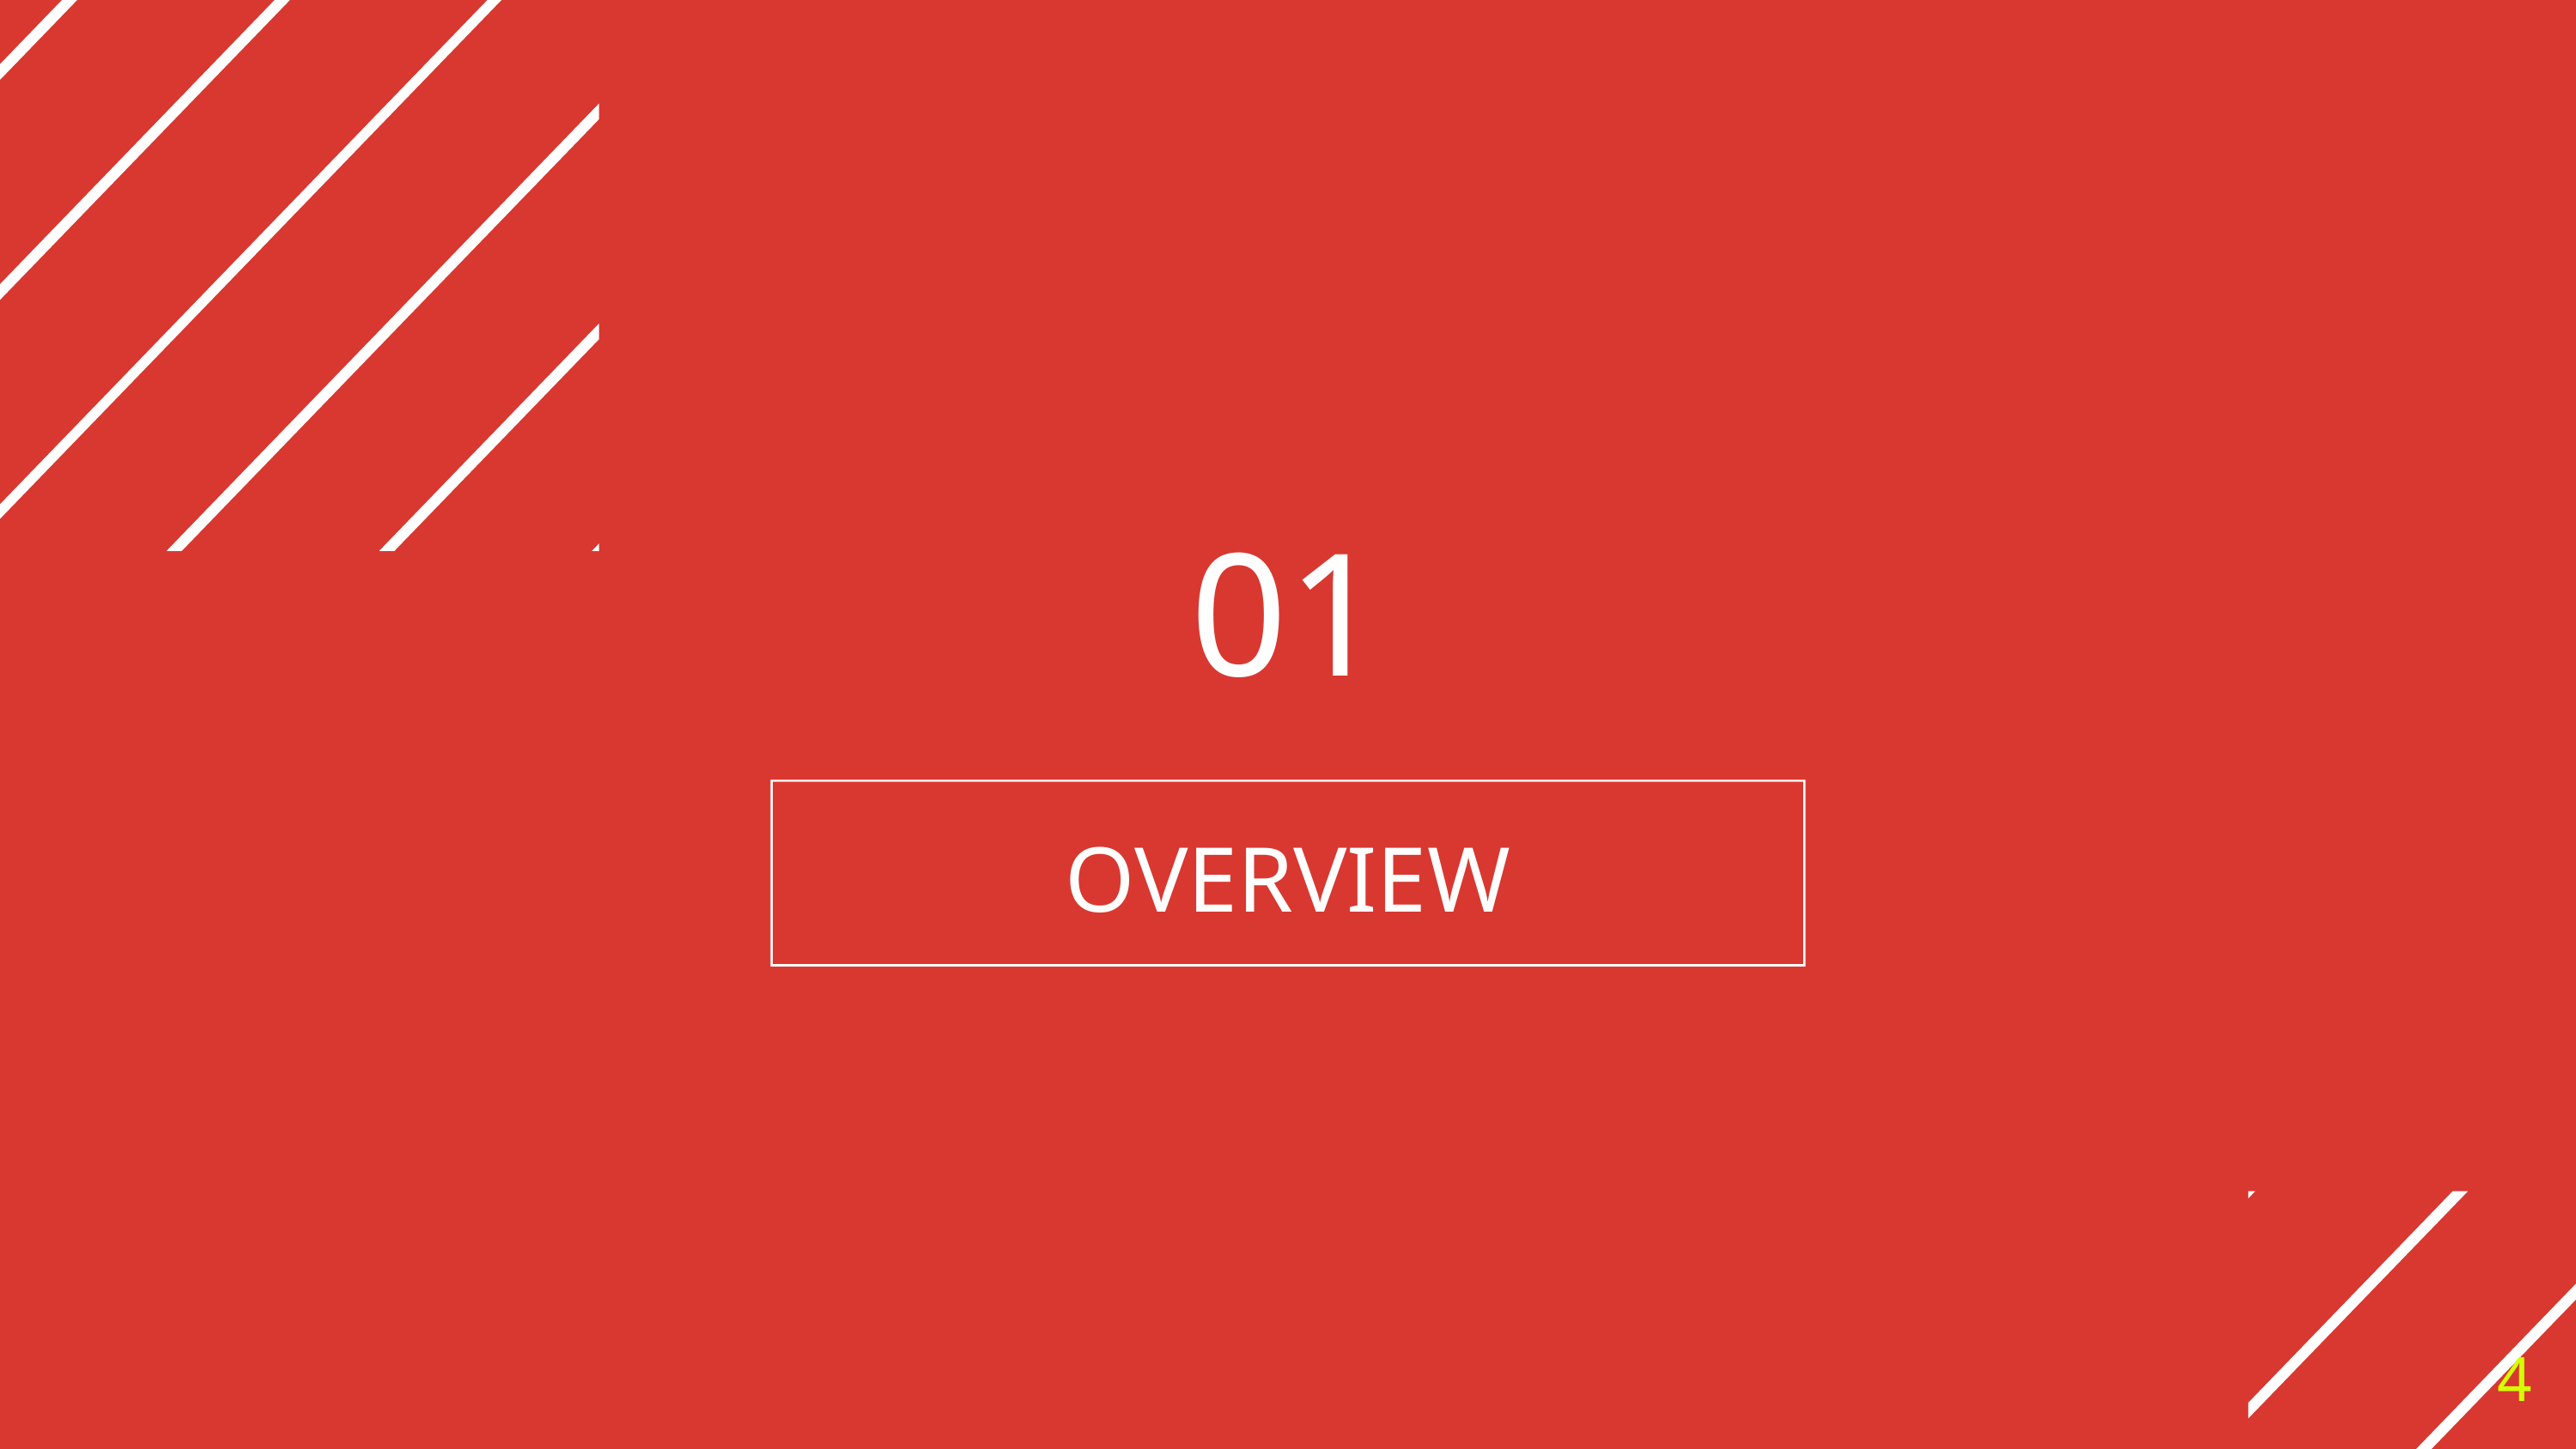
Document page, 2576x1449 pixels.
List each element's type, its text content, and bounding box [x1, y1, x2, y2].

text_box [2247, 1191, 2576, 1449]
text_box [0, 0, 328, 258]
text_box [770, 779, 1806, 967]
text_box 01 [445, 506, 2131, 710]
